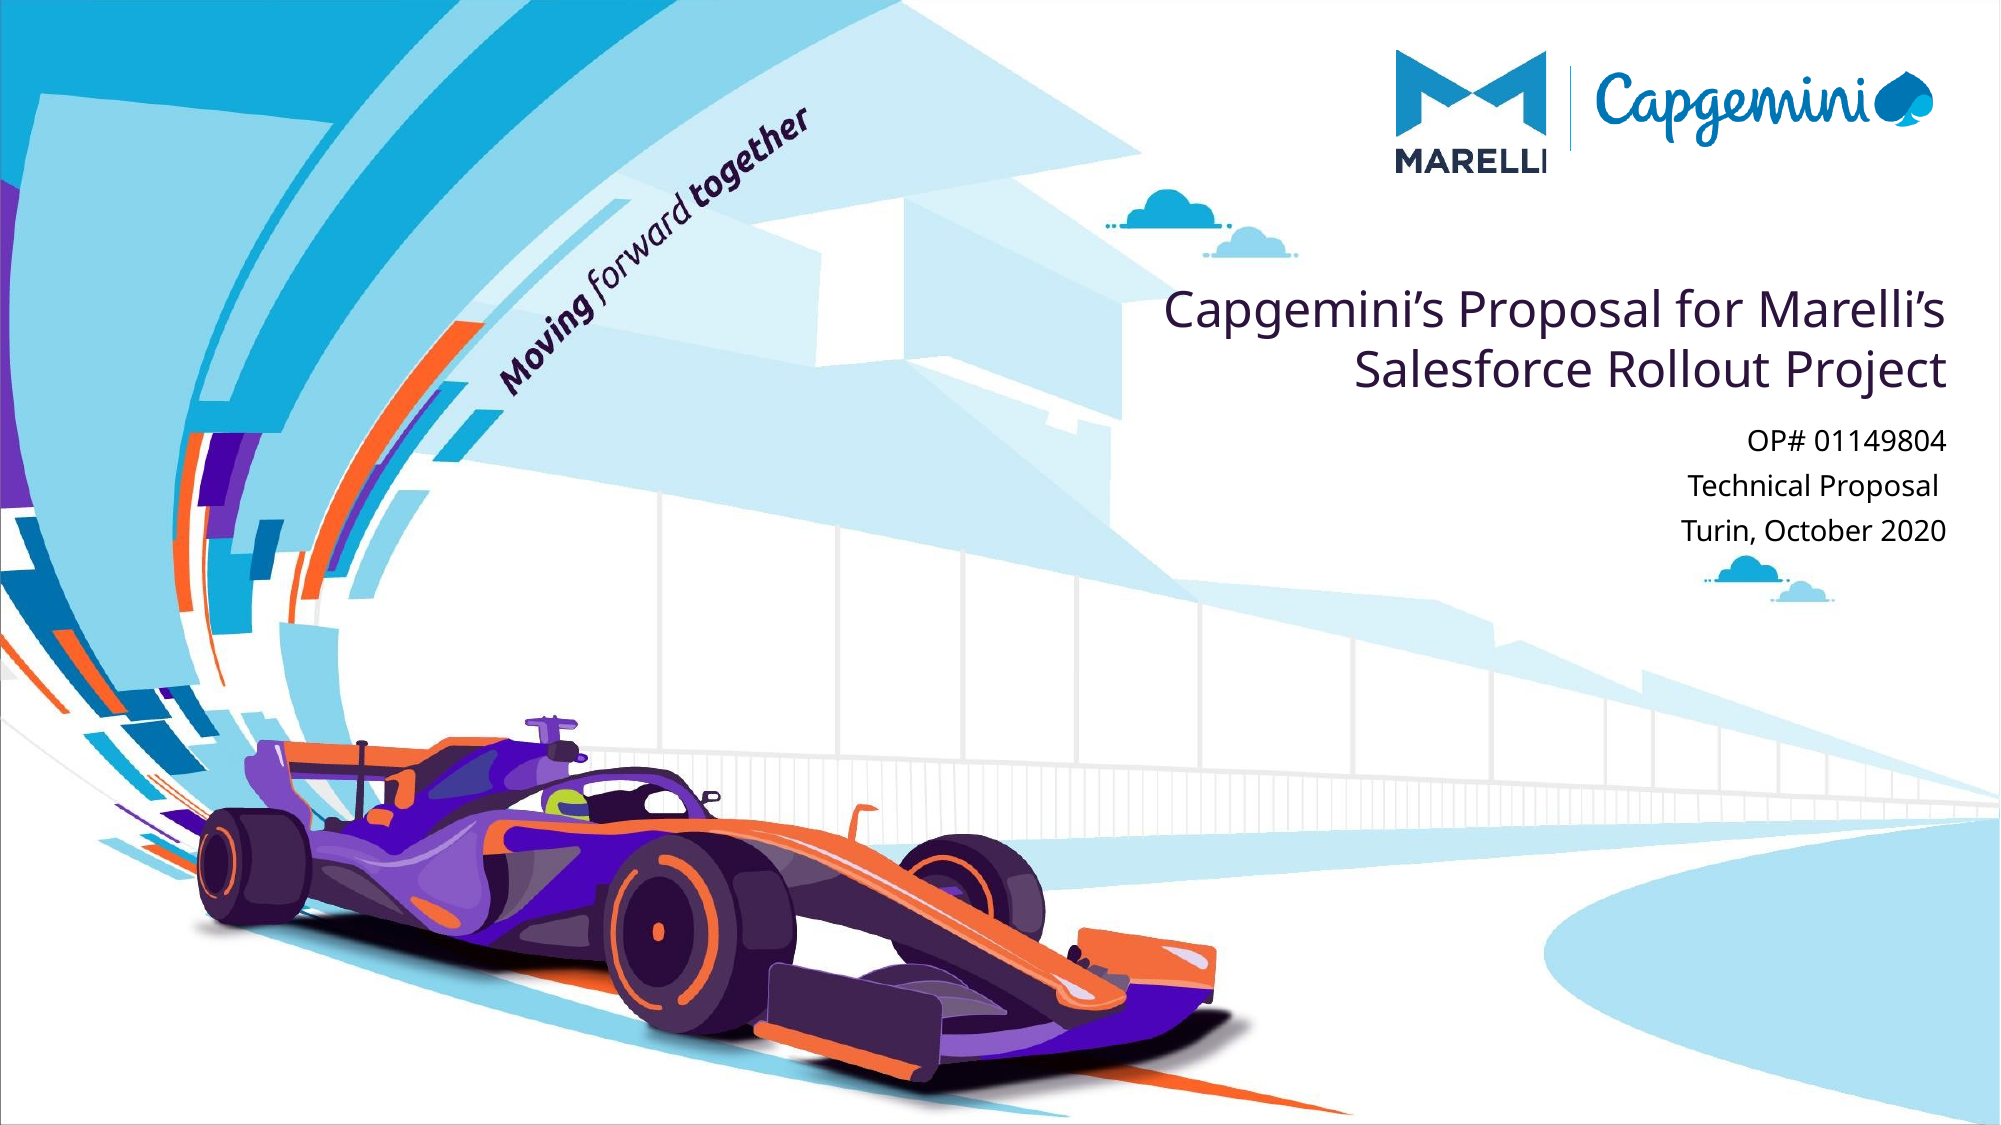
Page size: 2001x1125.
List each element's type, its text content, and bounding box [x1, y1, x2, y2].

title Capgemini’s Proposal for Marelli’s Salesforce Rollout Project [1102, 275, 1948, 466]
text_box [0, 0, 2000, 1125]
text_box [1396, 50, 1547, 173]
text_box OP# 01149804 Technical Proposal Turin, October 2020 [1604, 409, 1948, 548]
text_box [1596, 71, 1933, 147]
